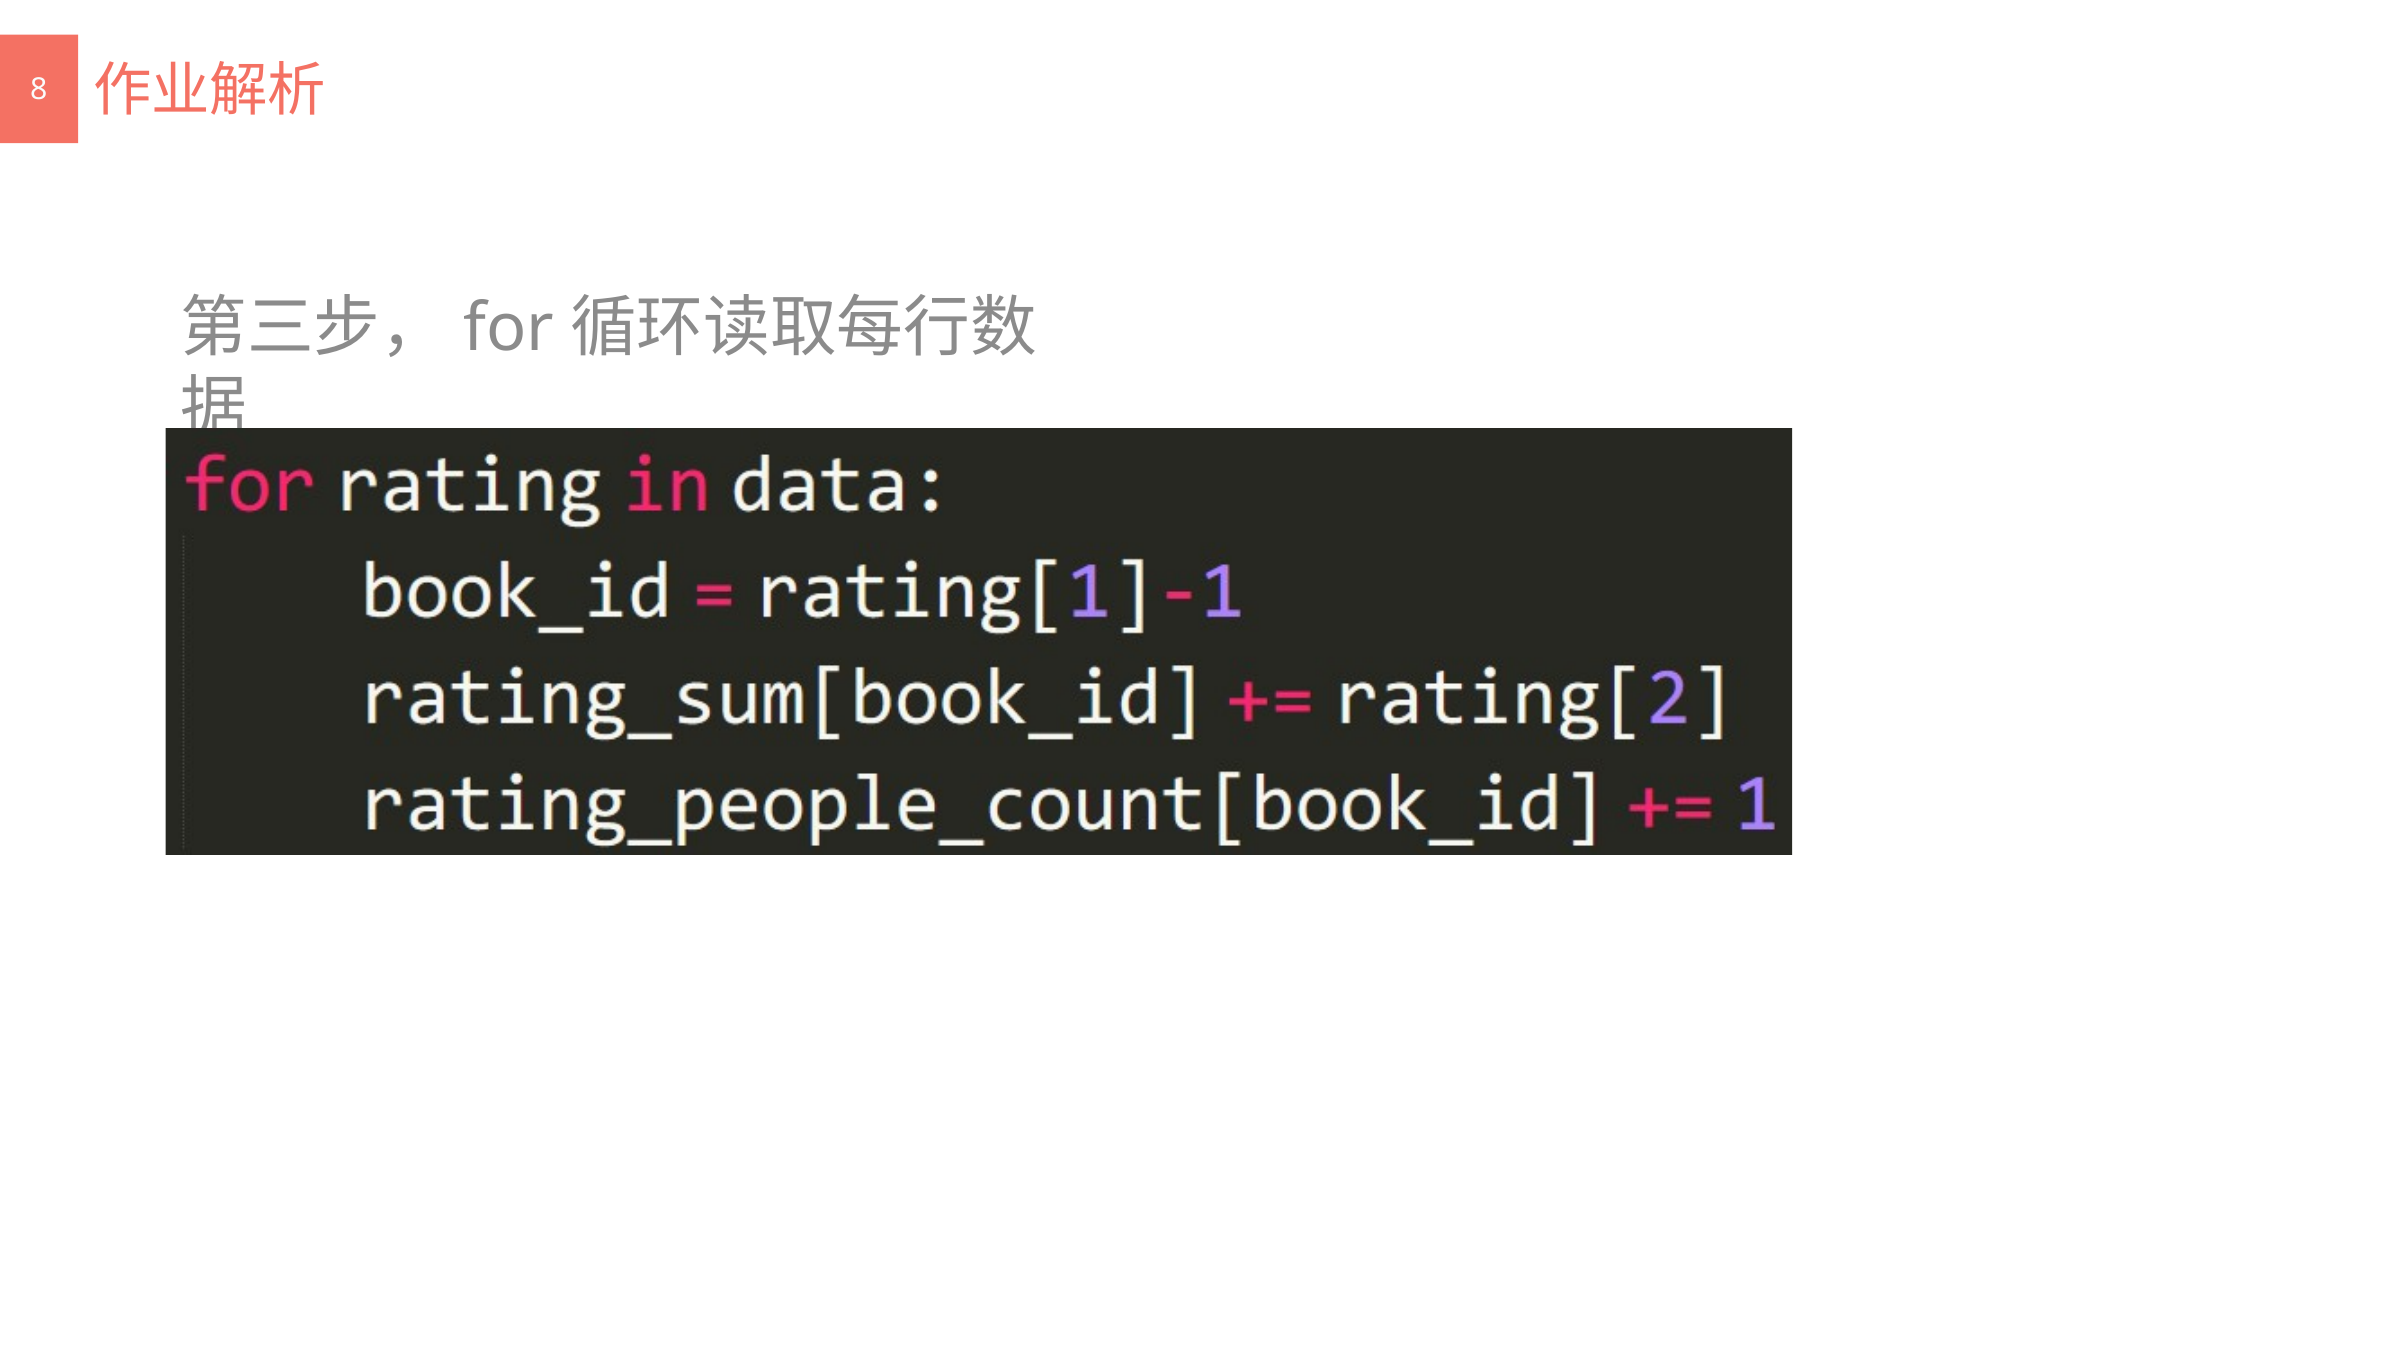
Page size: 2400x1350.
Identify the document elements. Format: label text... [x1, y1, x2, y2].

text_box 第三步，for循环读取每行数据 [178, 281, 1083, 428]
text_box 8 [28, 67, 50, 106]
text_box 作业解析 [91, 49, 329, 122]
text_box [0, 34, 79, 144]
text_box [165, 428, 1793, 855]
